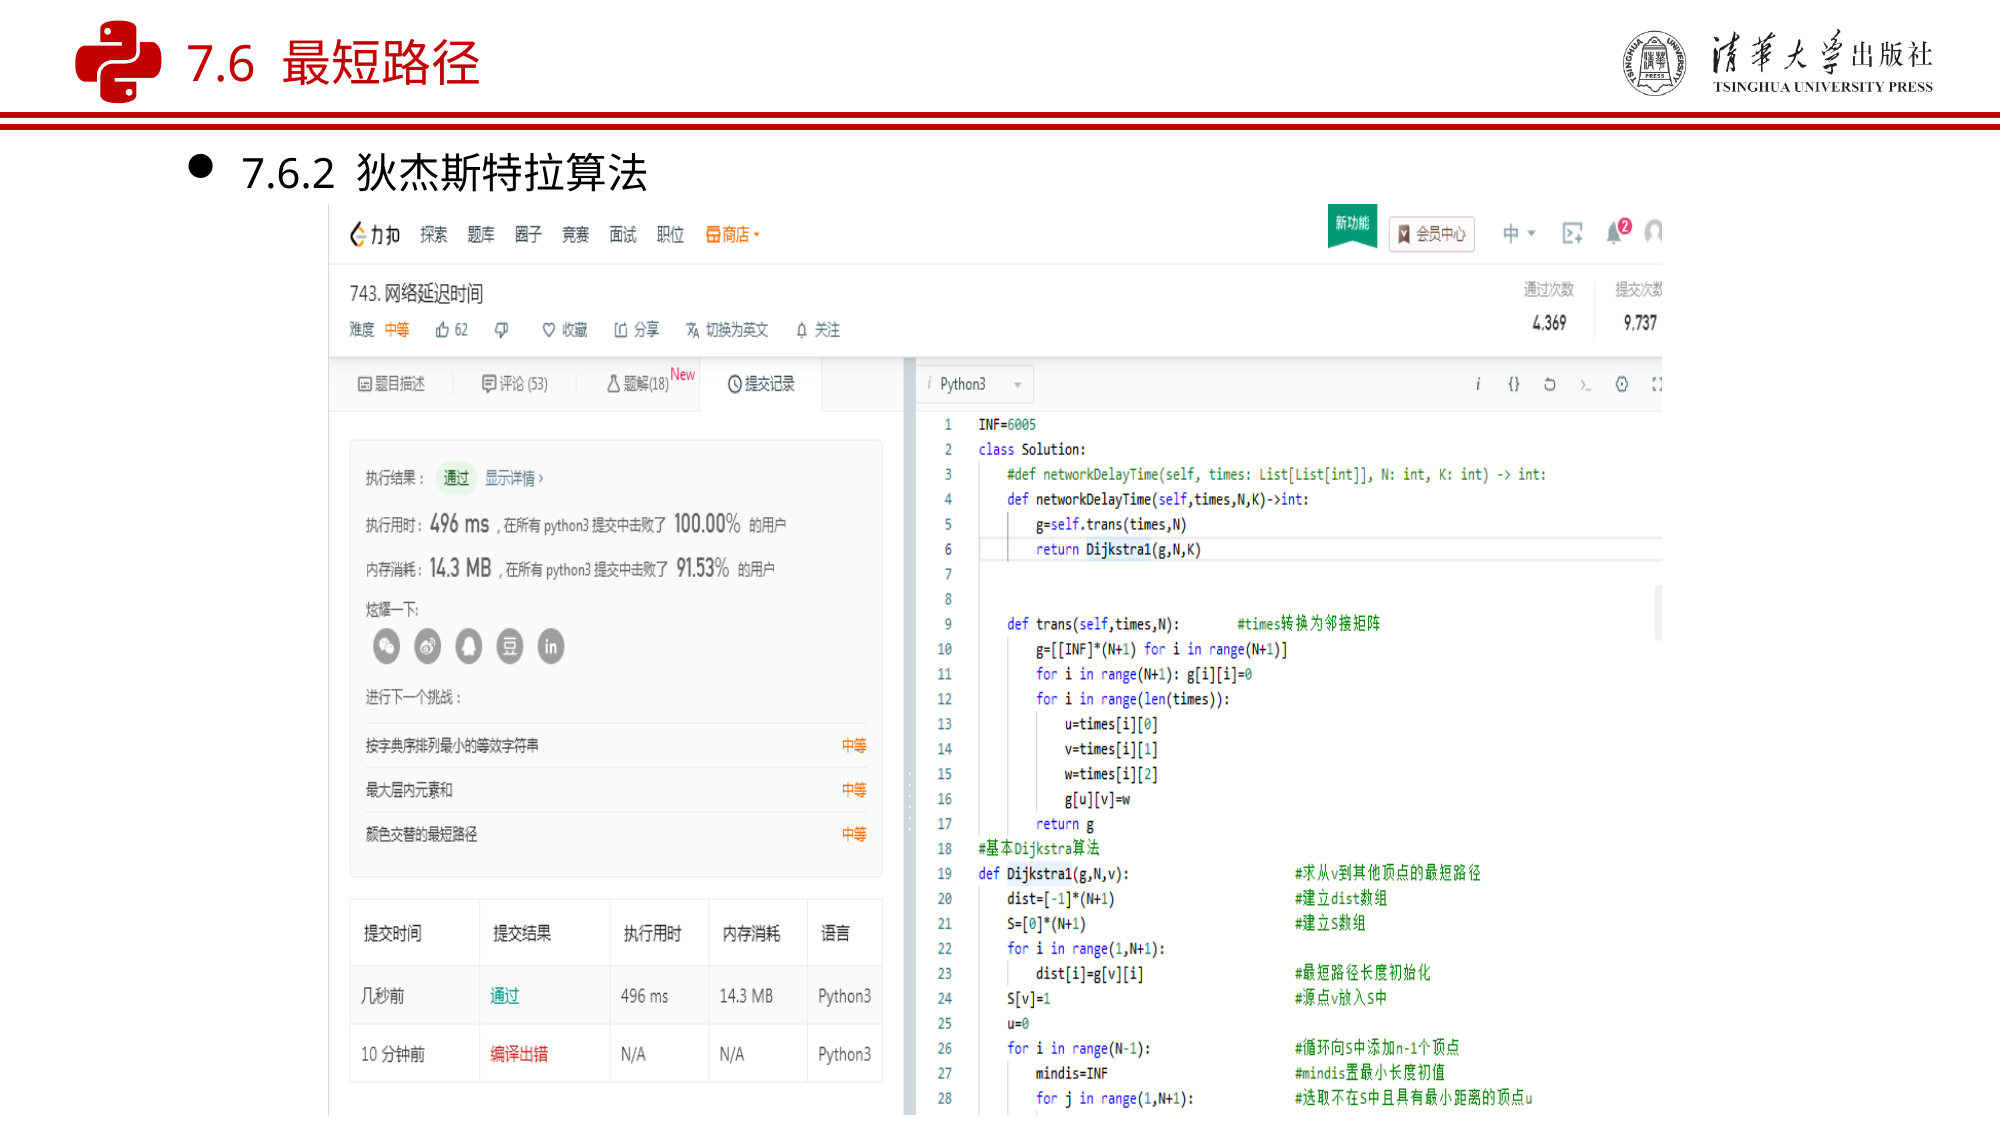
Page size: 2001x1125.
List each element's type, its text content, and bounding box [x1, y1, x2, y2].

text_box 7.6 最短路径 [171, 24, 497, 99]
picture [325, 204, 1662, 1115]
text_box 7.6.2 狄杰斯特拉算法 [170, 139, 966, 204]
